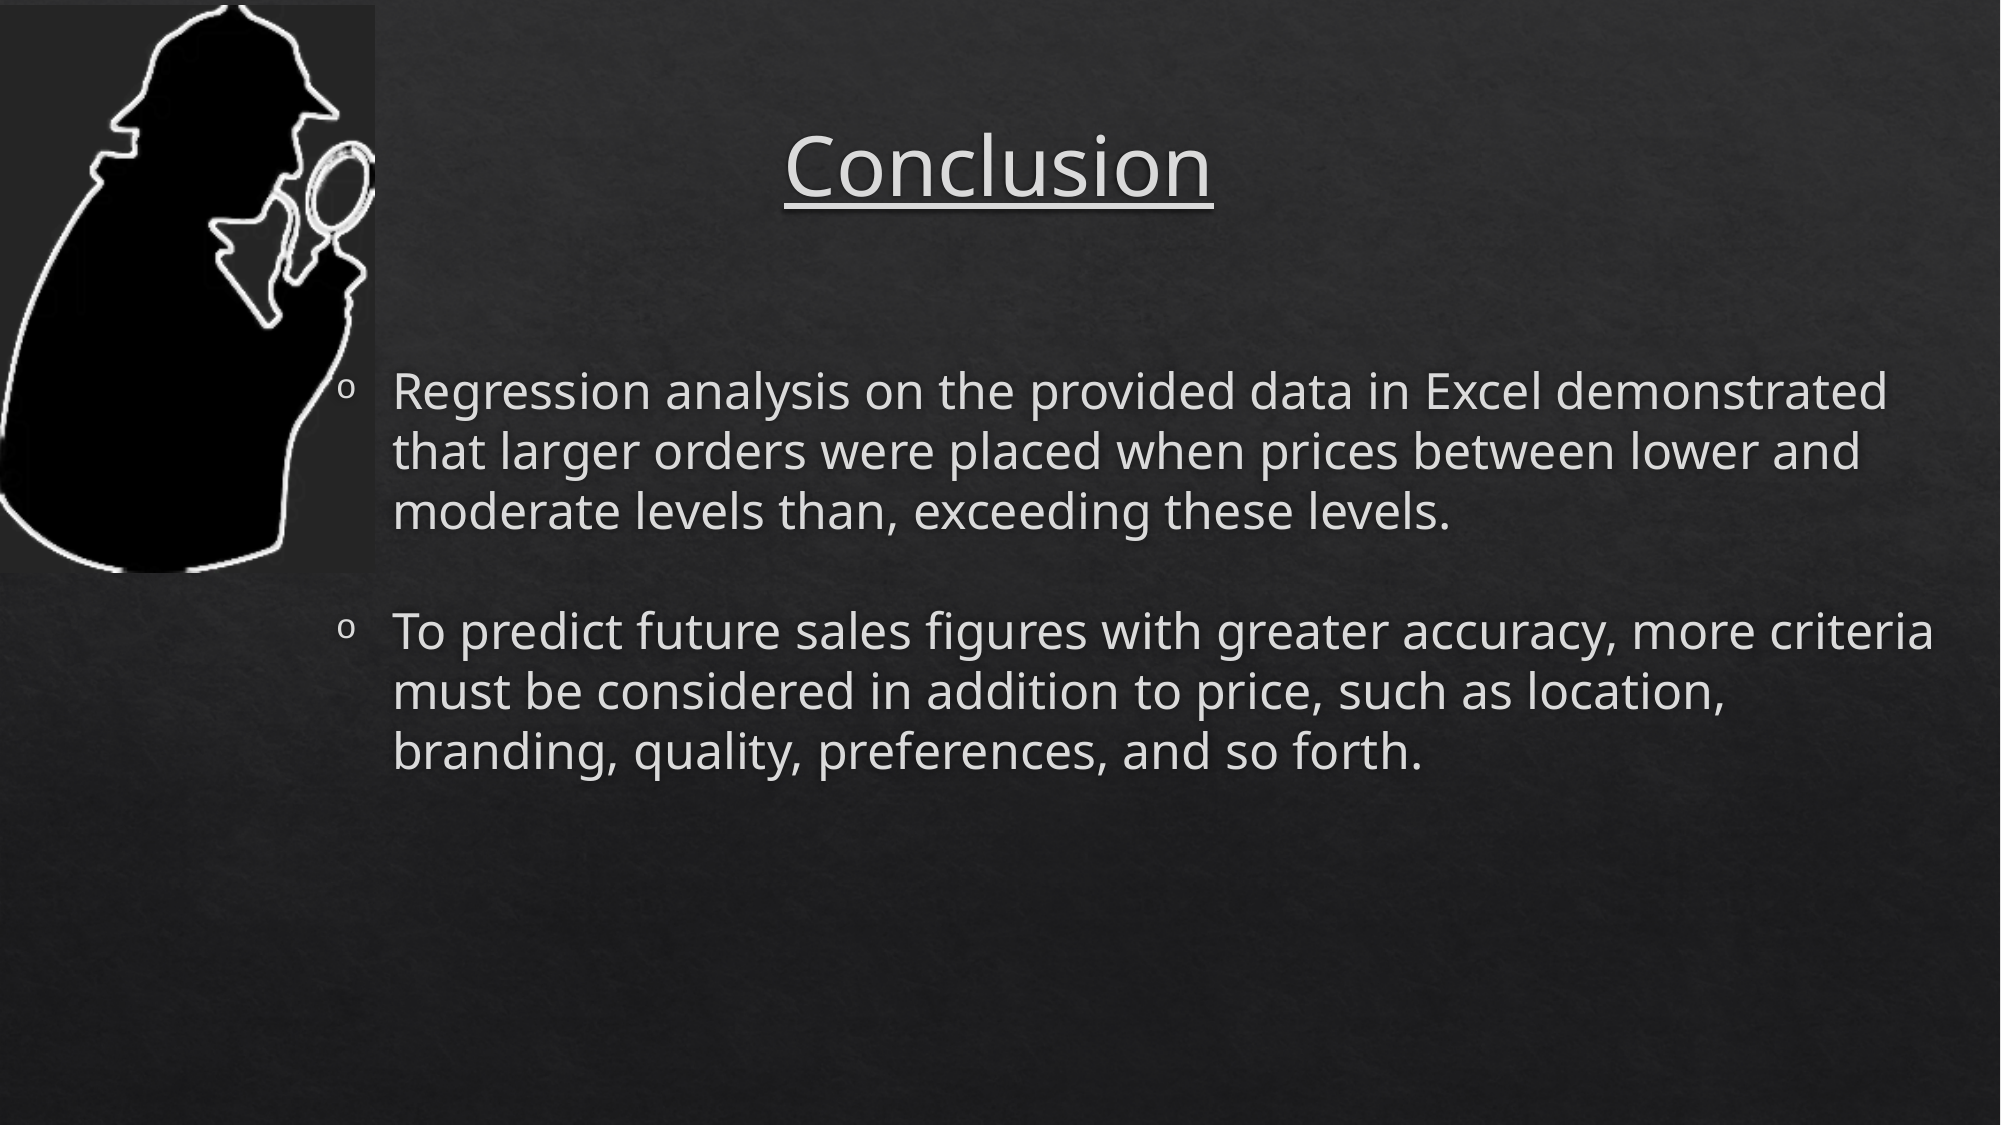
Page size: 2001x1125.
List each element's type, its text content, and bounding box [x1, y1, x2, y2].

picture [0, 5, 375, 573]
title Conclusion [763, 84, 1235, 244]
list Regression analysis on the provided data in Excel demonstrated that larger orders were placed when prices between lower and moderate levels than, exceeding these levels. To predict future sales figures with greater accuracy, more criteria must be considered in addition to price, such as location, branding, quality, preferences, and so forth. [245, 351, 1954, 1018]
